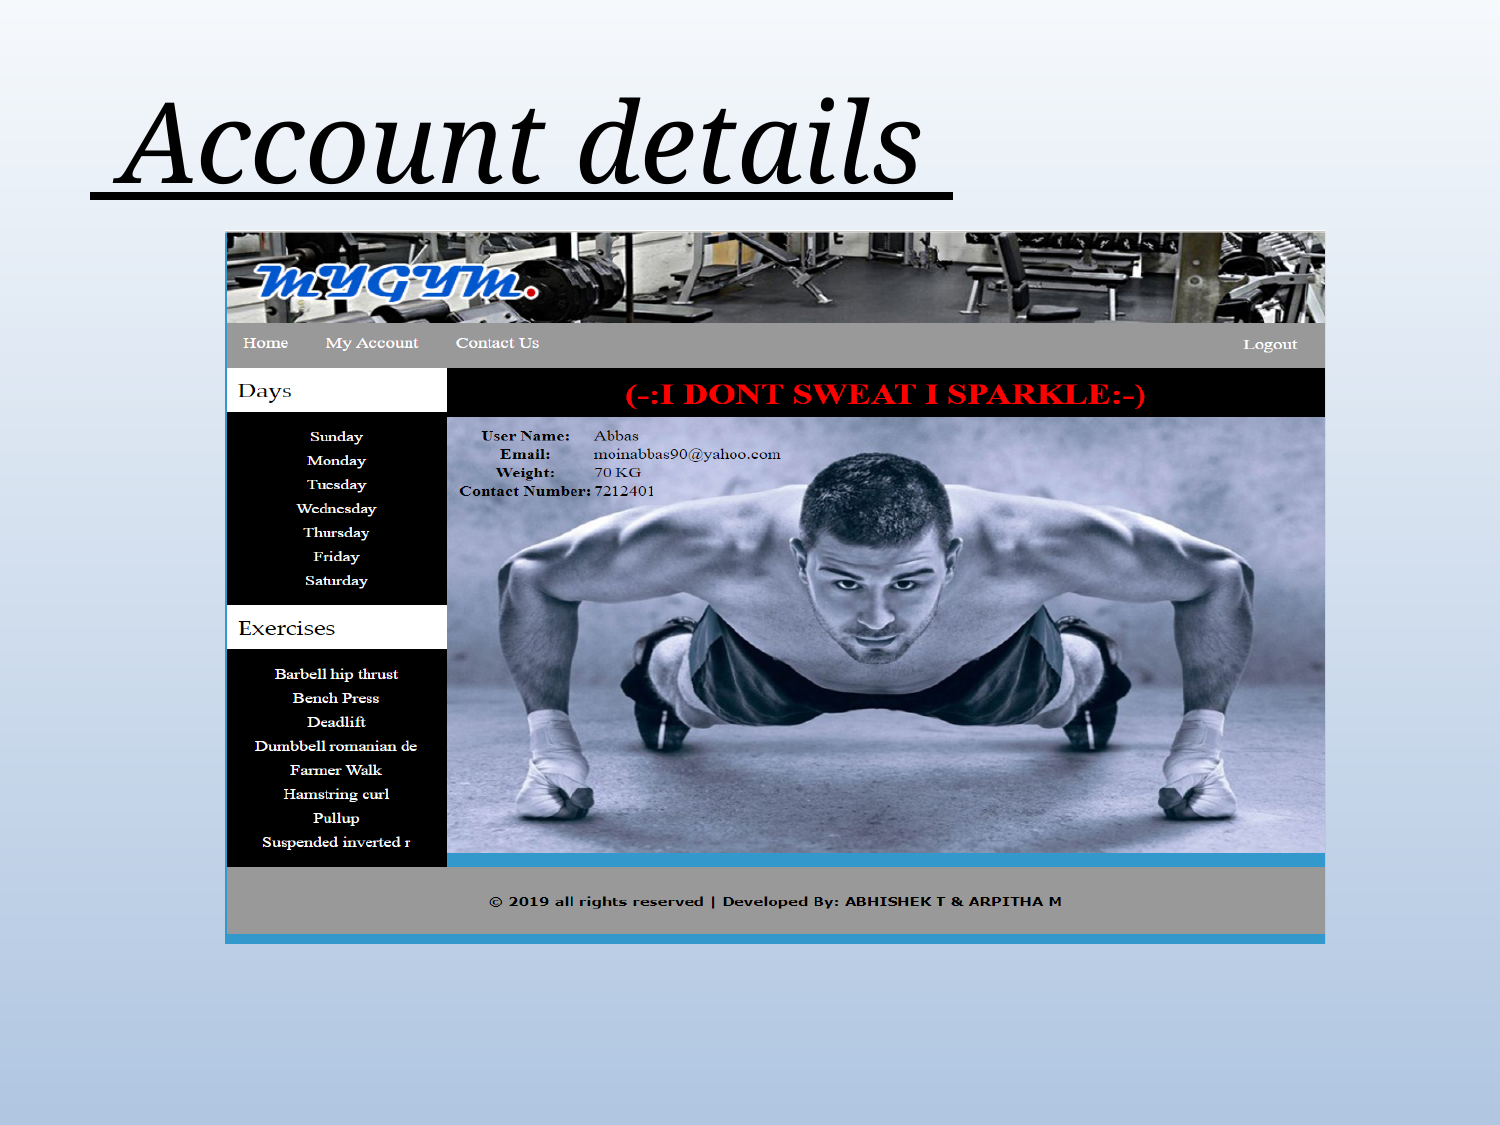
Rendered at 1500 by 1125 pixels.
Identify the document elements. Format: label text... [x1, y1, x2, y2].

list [224, 230, 1326, 944]
title Account details [75, 45, 1425, 233]
